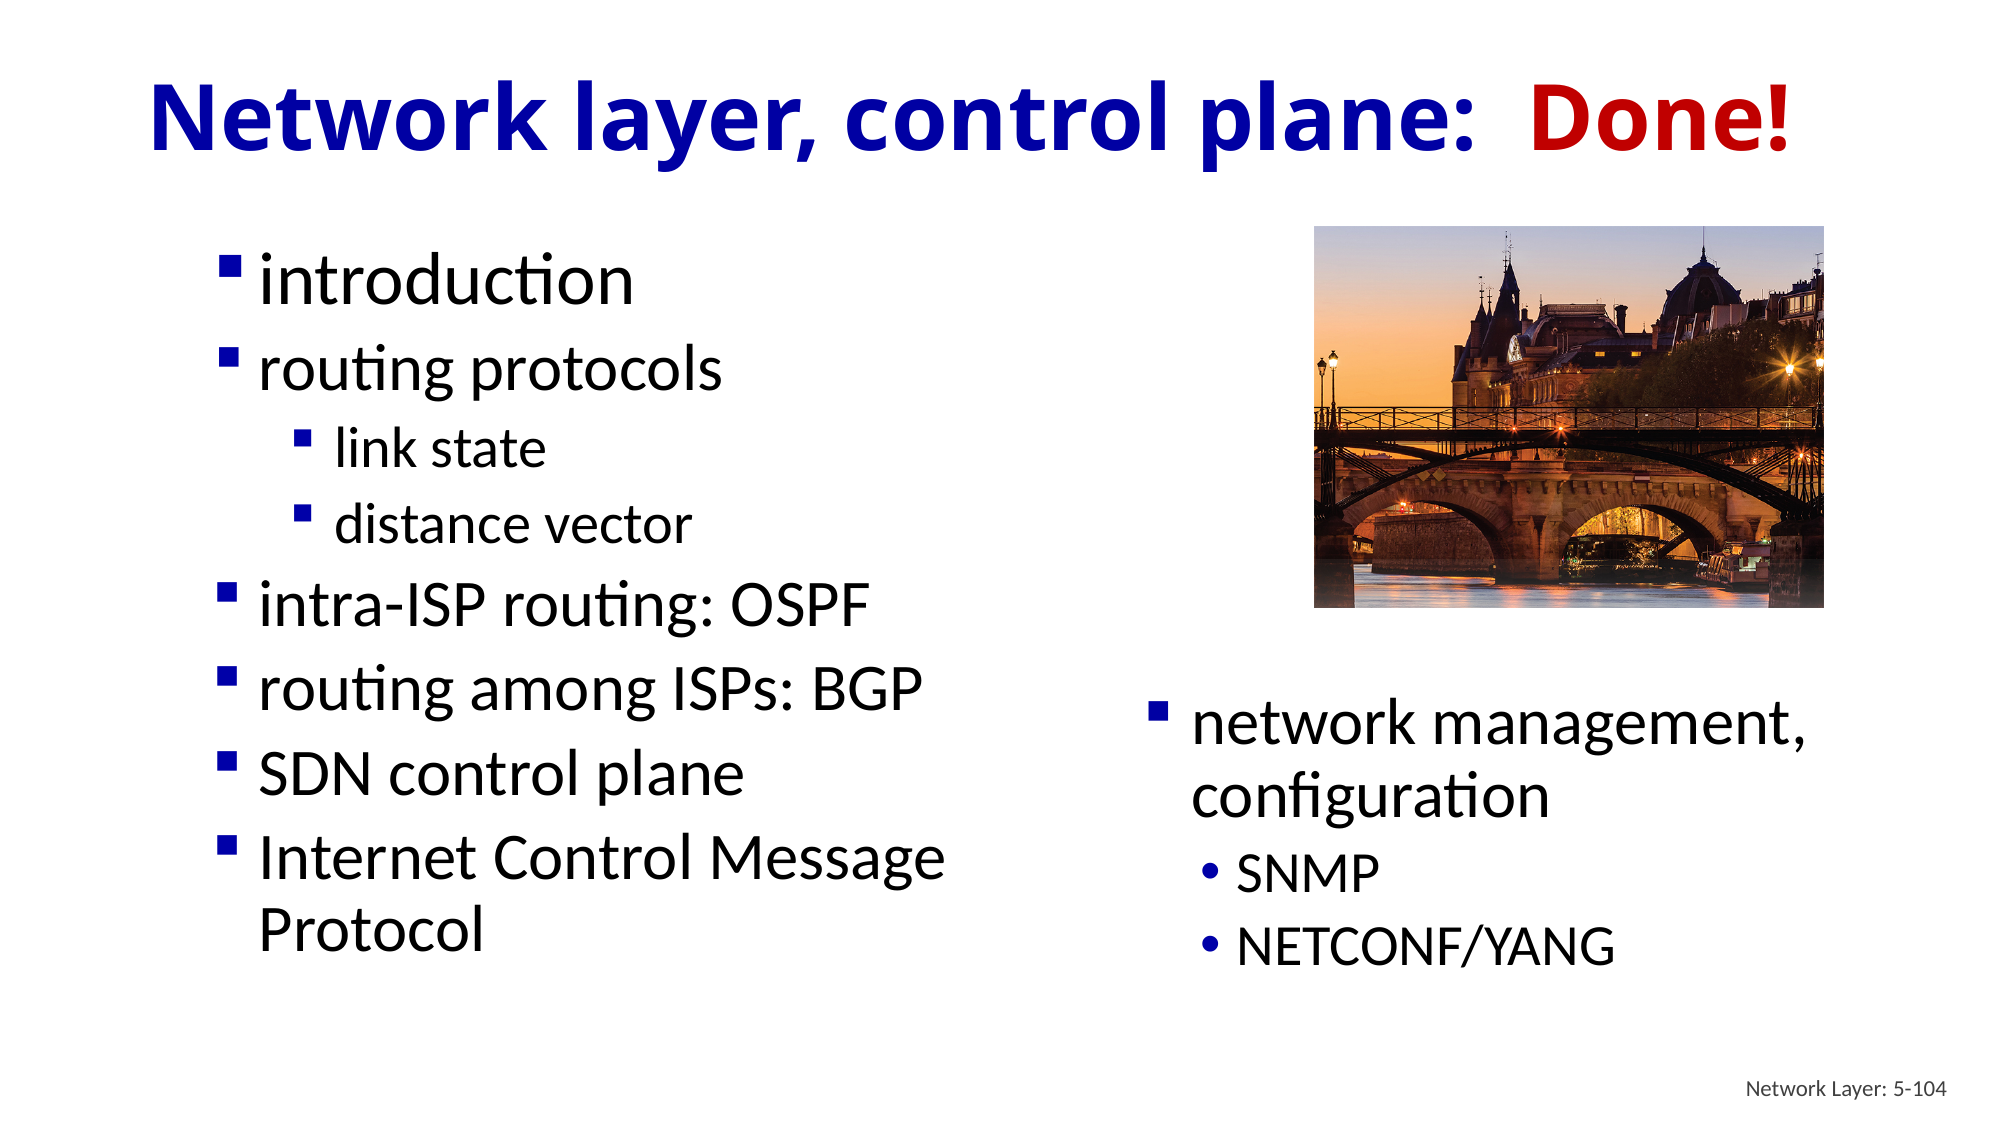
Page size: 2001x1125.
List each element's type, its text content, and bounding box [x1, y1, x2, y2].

title Network layer, control plane: Done! [131, 47, 1856, 195]
text_box network management, configuration SNMP NETCONF/YANG [1111, 679, 1941, 998]
text_box introduction routing protocols link state distance vector intra-ISP routing: OSPF routing among ISPs: BGP SDN control plane Internet Control Message Protocol [196, 232, 1111, 1059]
picture [1314, 226, 1824, 608]
slide_number Network Layer: 5-104 [1512, 1056, 1963, 1117]
